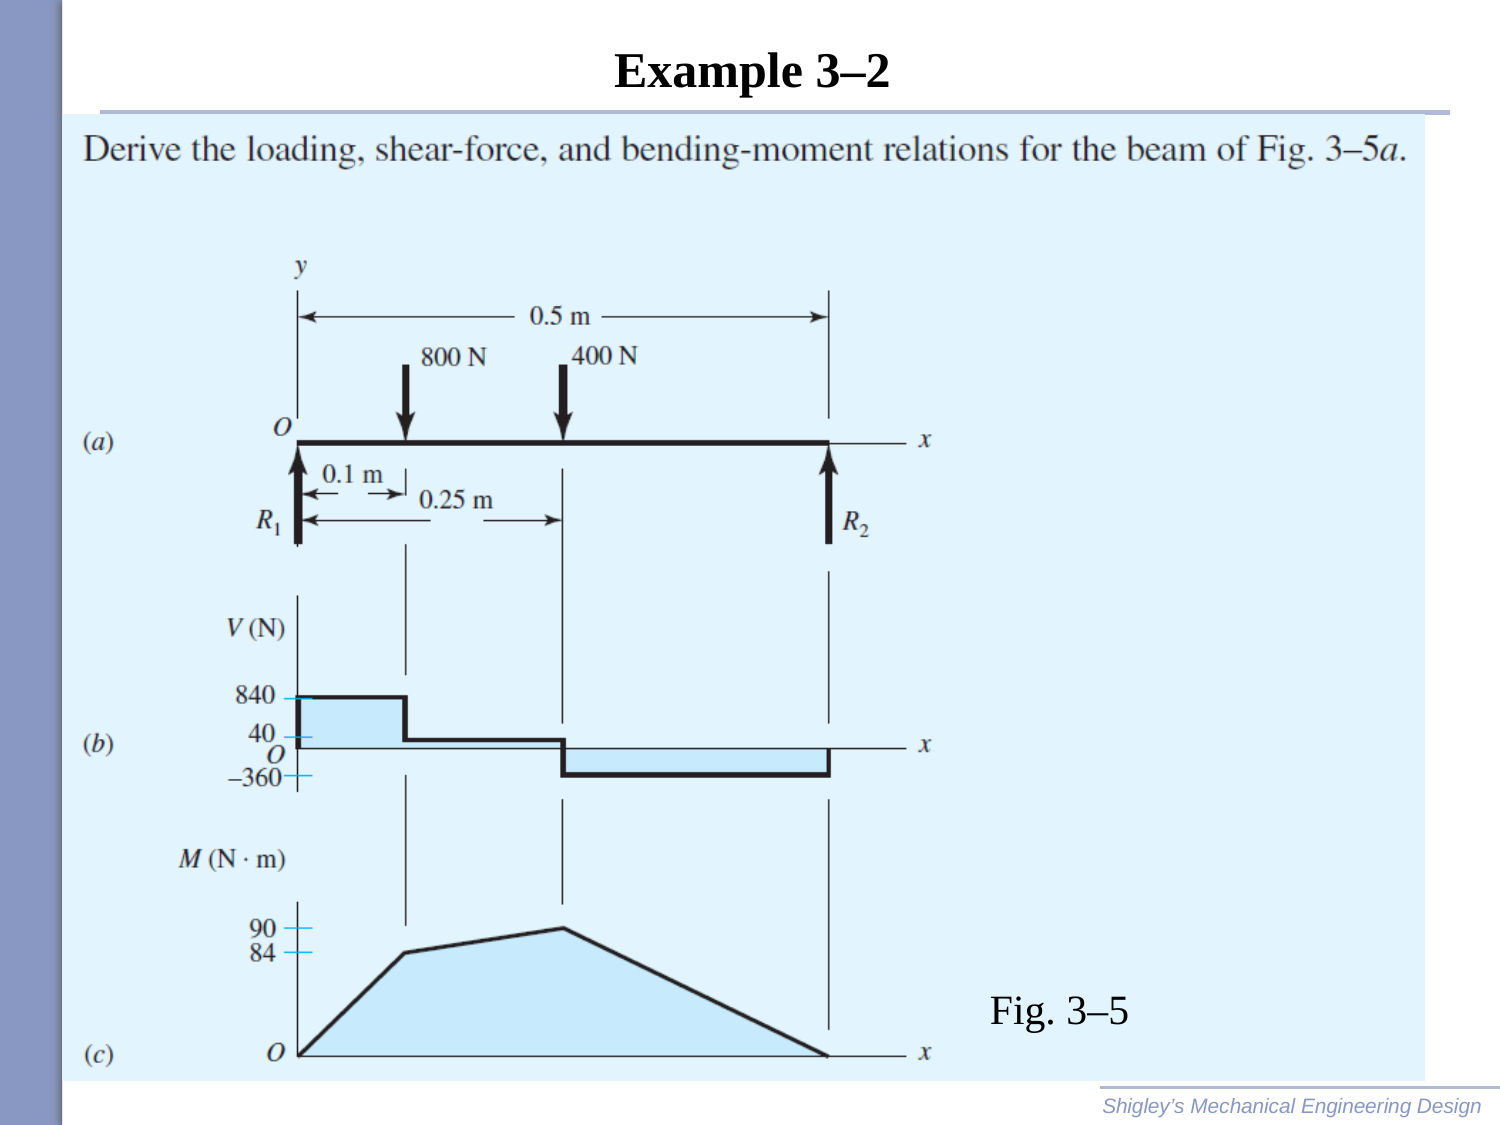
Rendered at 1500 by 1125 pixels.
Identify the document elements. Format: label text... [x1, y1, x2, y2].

title Example 3–2 [137, 30, 1368, 106]
footer Shigley’s Mechanical Engineering Design [1087, 1074, 1500, 1125]
picture [62, 114, 1426, 1082]
